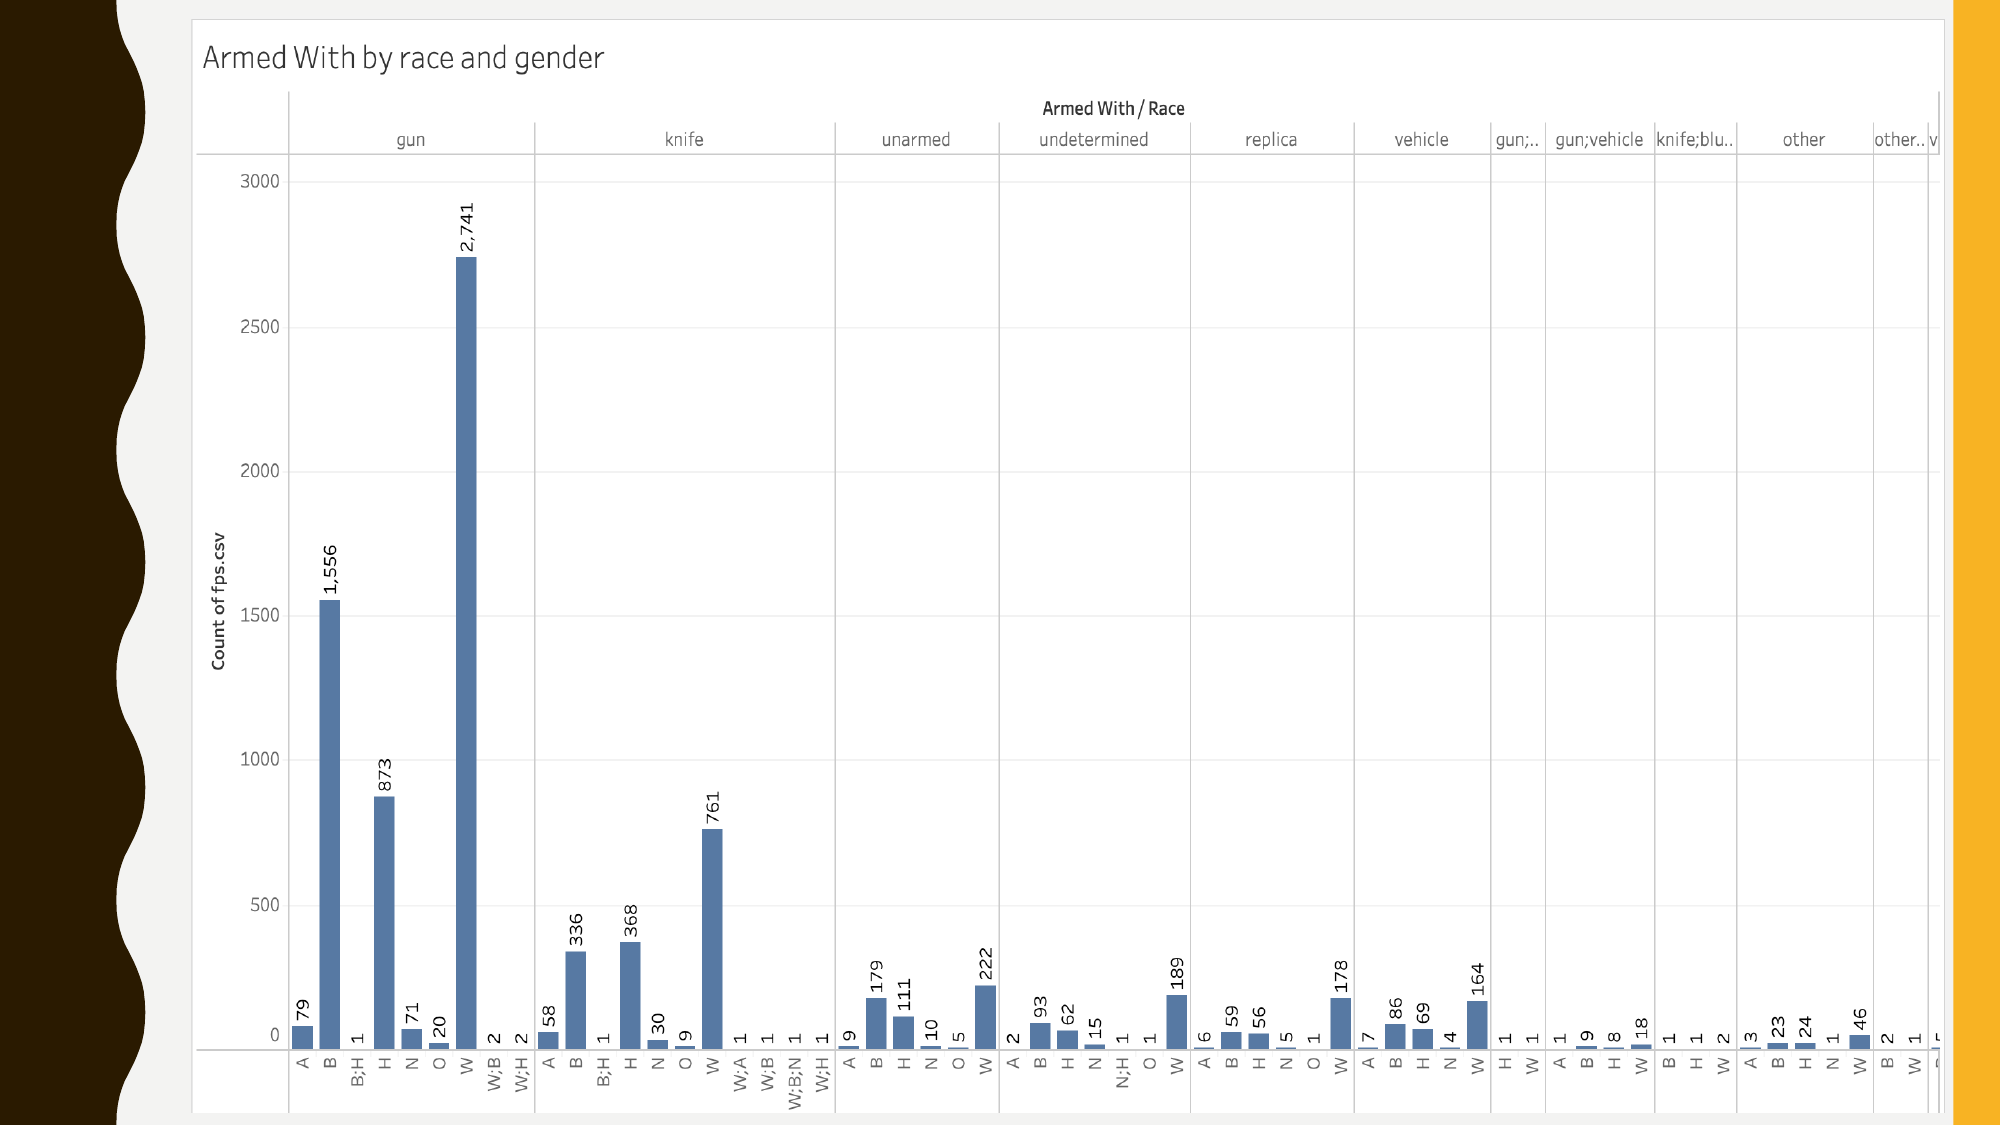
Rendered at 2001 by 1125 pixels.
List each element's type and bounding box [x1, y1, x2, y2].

picture [191, 16, 1953, 1113]
